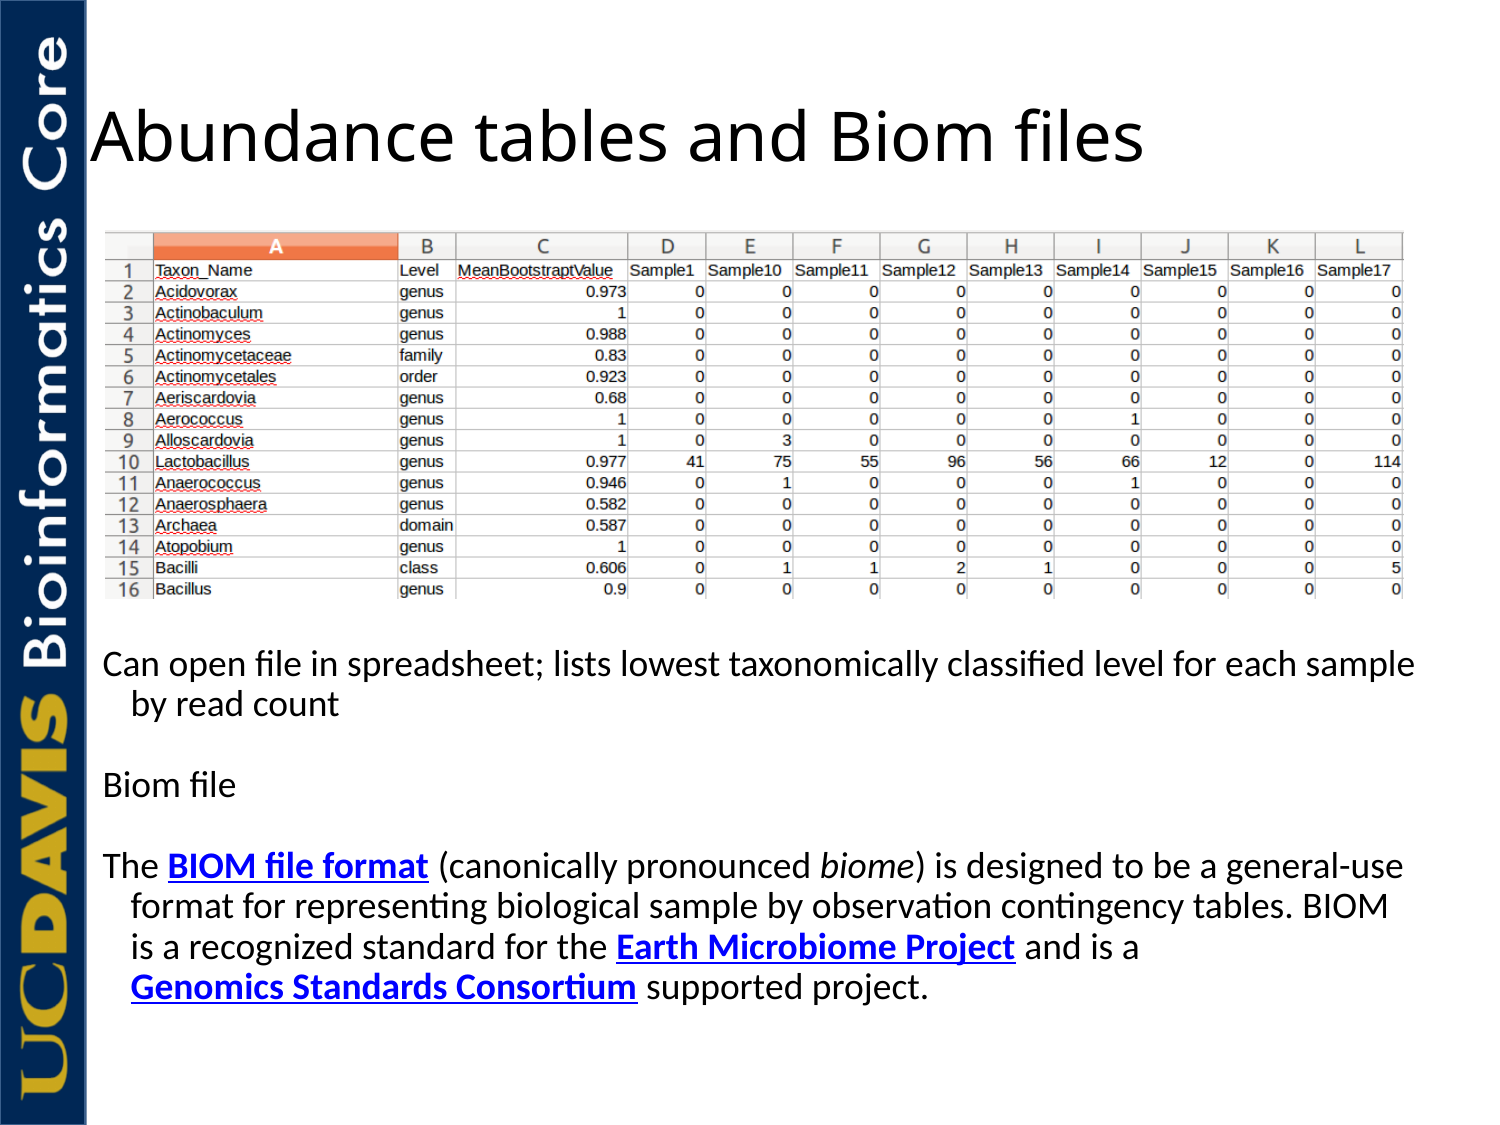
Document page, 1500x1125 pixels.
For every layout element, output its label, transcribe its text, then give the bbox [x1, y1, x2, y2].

picture [105, 230, 1404, 599]
picture [6, 0, 84, 1121]
title Abundance tables and Biom files [75, 45, 1425, 233]
list Can open file in spreadsheet; lists lowest taxonomically classified level for each sample by read count Biom file The BIOM file format (canonically pronounced biome) is designed to be a general-use format for representing biological sample by observation contingency tables. BIOM is a recognized standard for the Earth Microbiome Project and is a Genomics Standards Consortium supported project. [87, 628, 1438, 1049]
